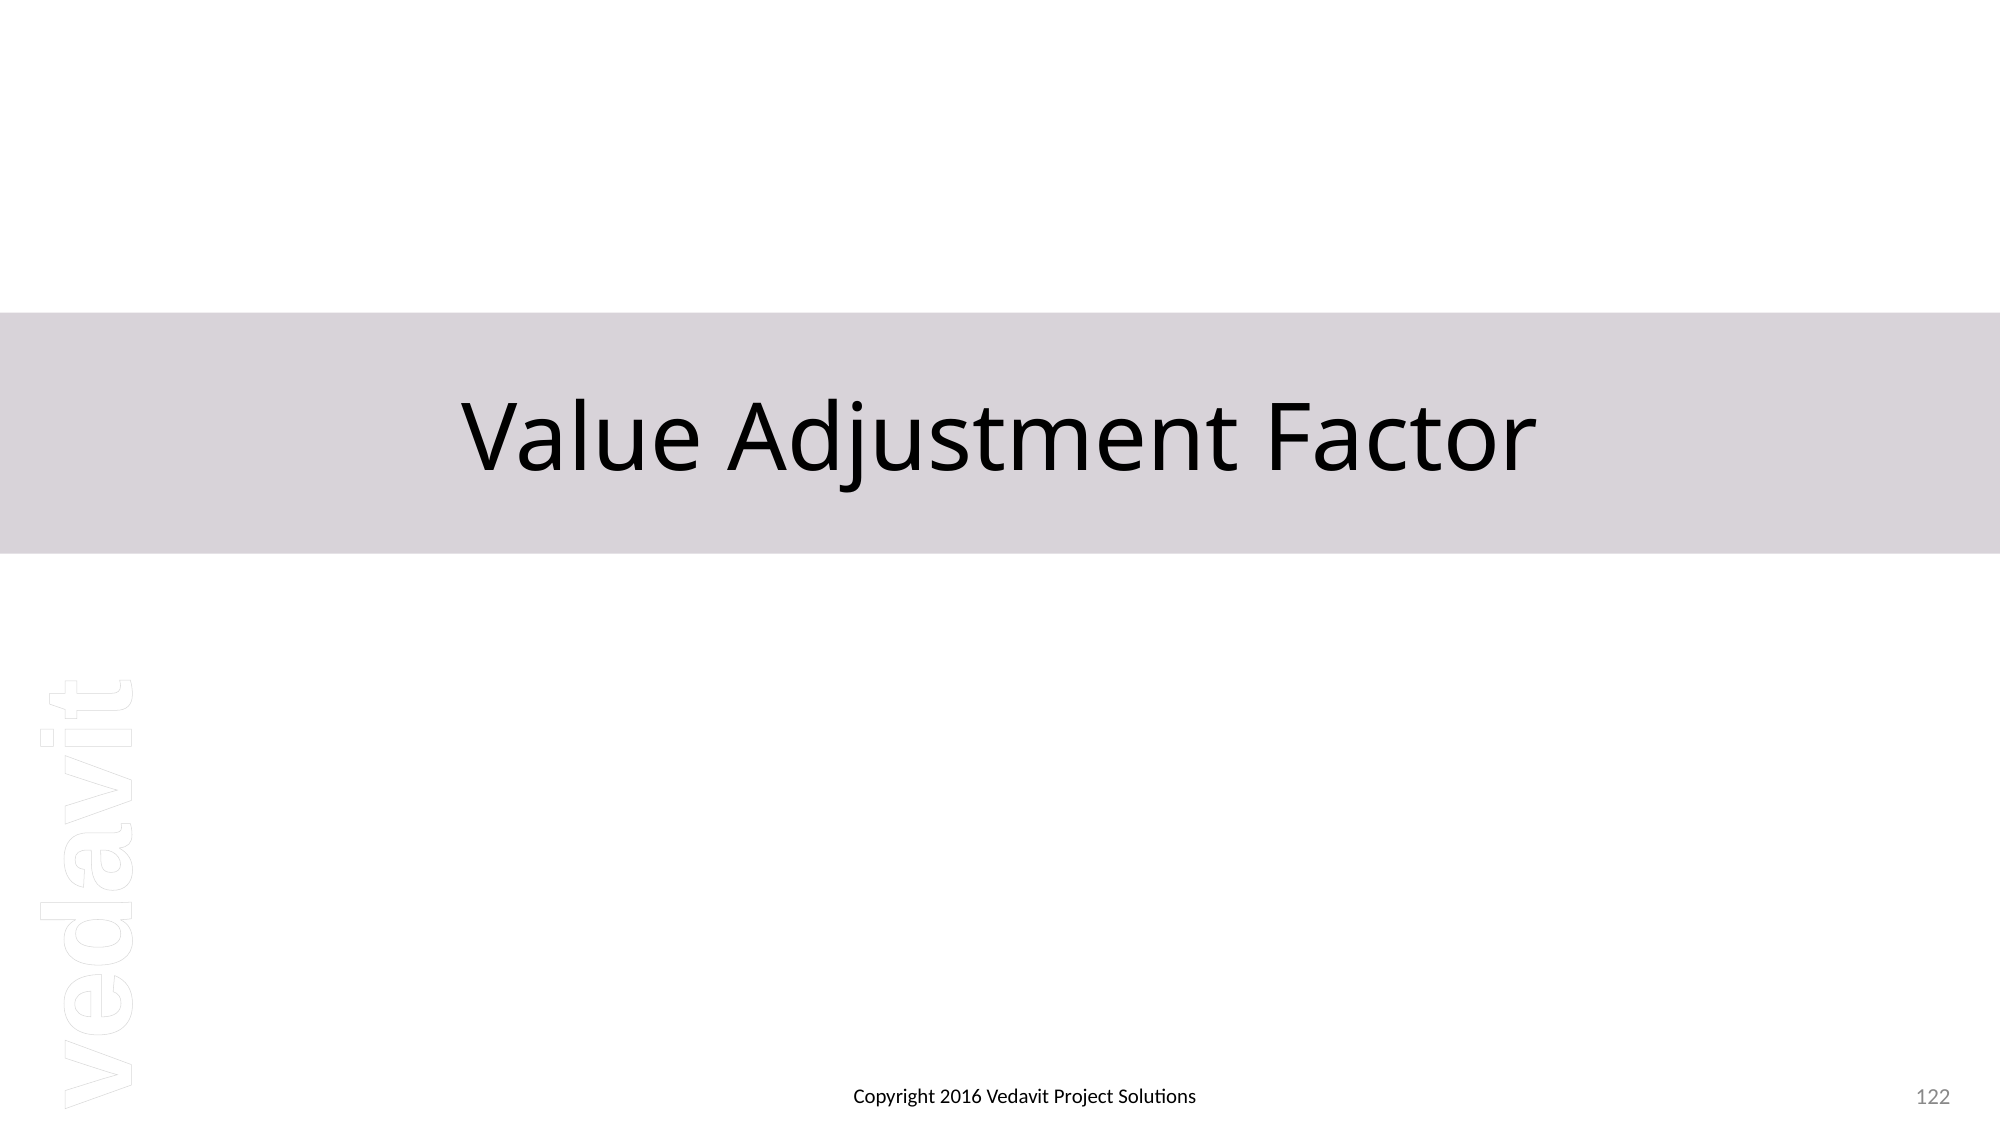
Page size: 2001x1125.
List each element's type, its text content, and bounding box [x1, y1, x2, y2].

title Value Adjustment Factor [0, 312, 2000, 554]
slide_number 122 [1866, 1065, 2000, 1125]
